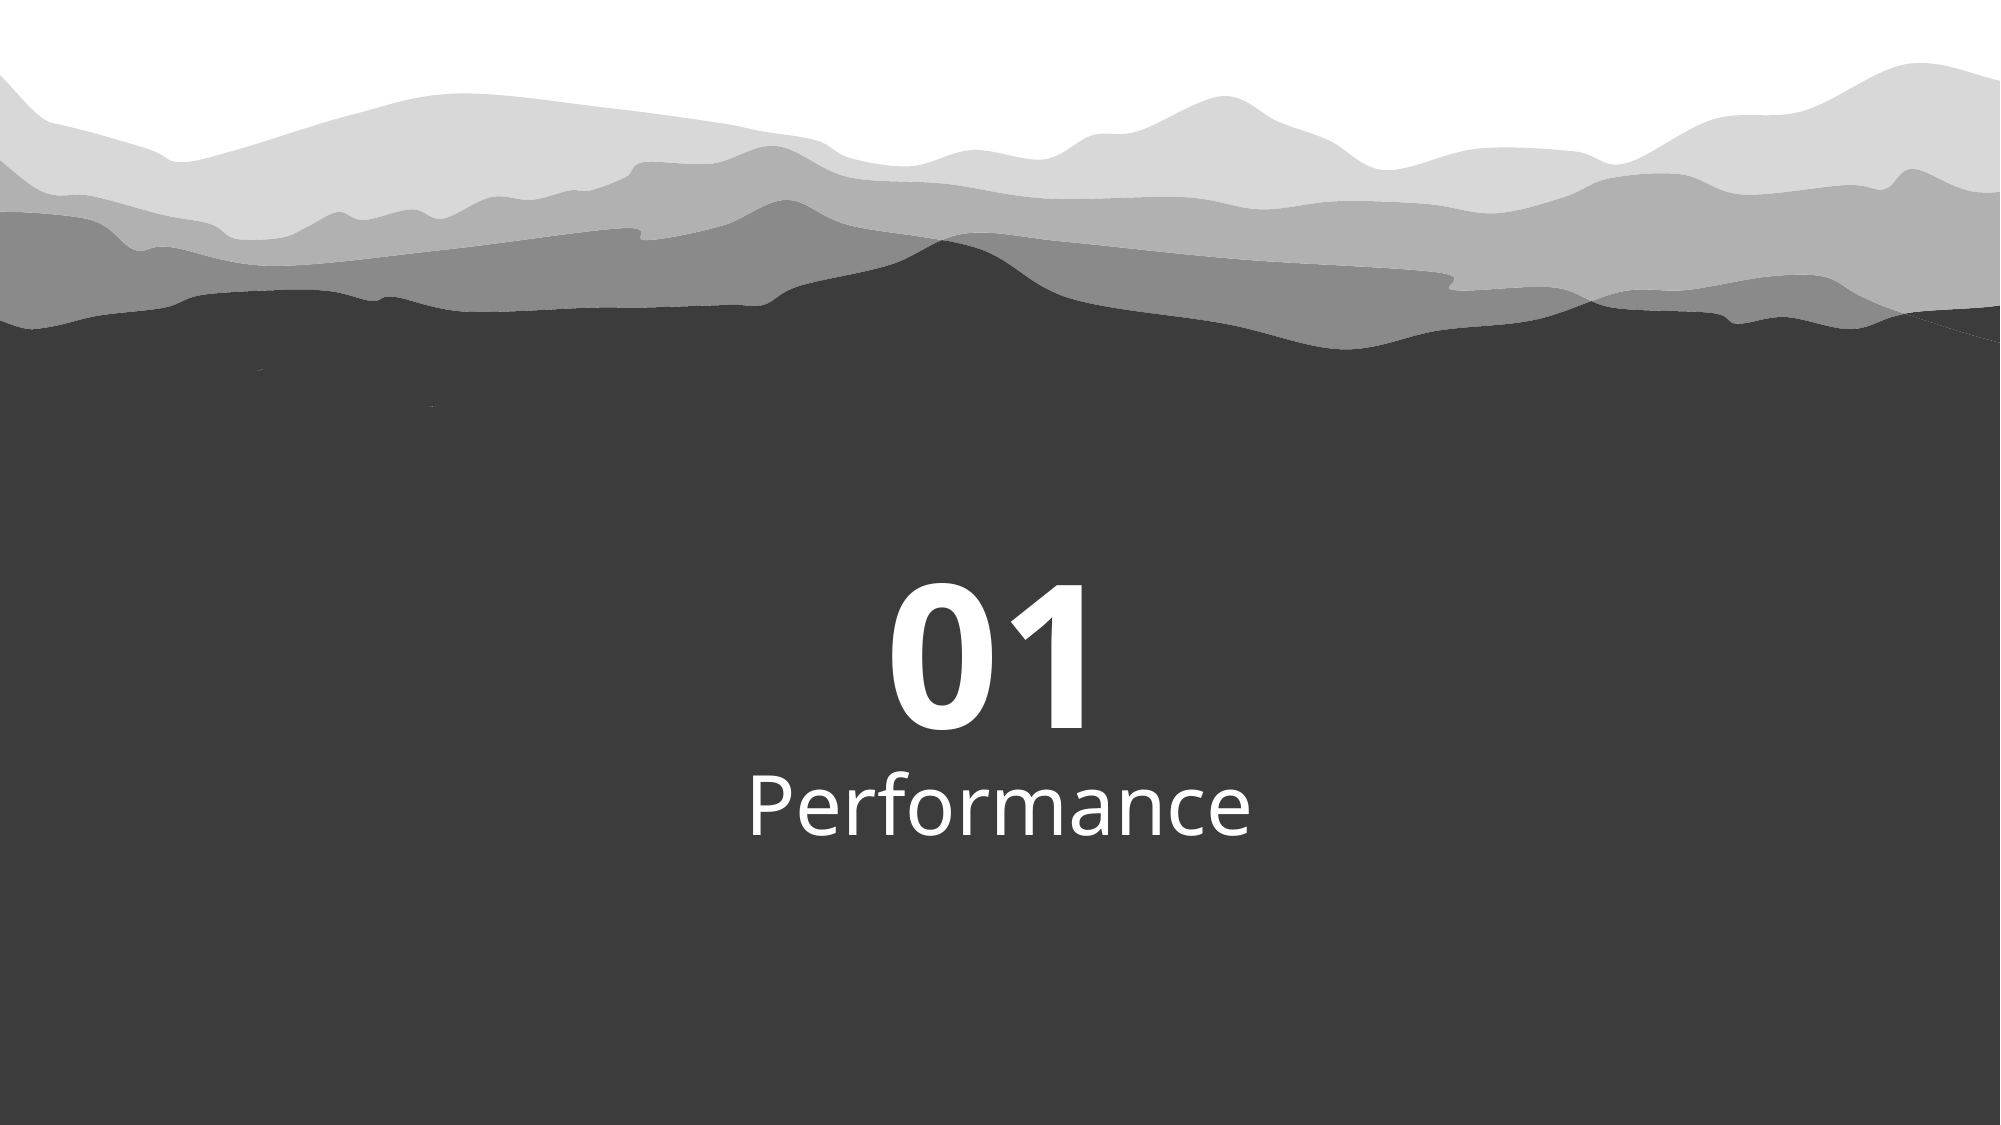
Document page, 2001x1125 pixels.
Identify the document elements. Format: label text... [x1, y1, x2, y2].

list 01 [377, 548, 1623, 755]
list Performance [377, 755, 1623, 850]
